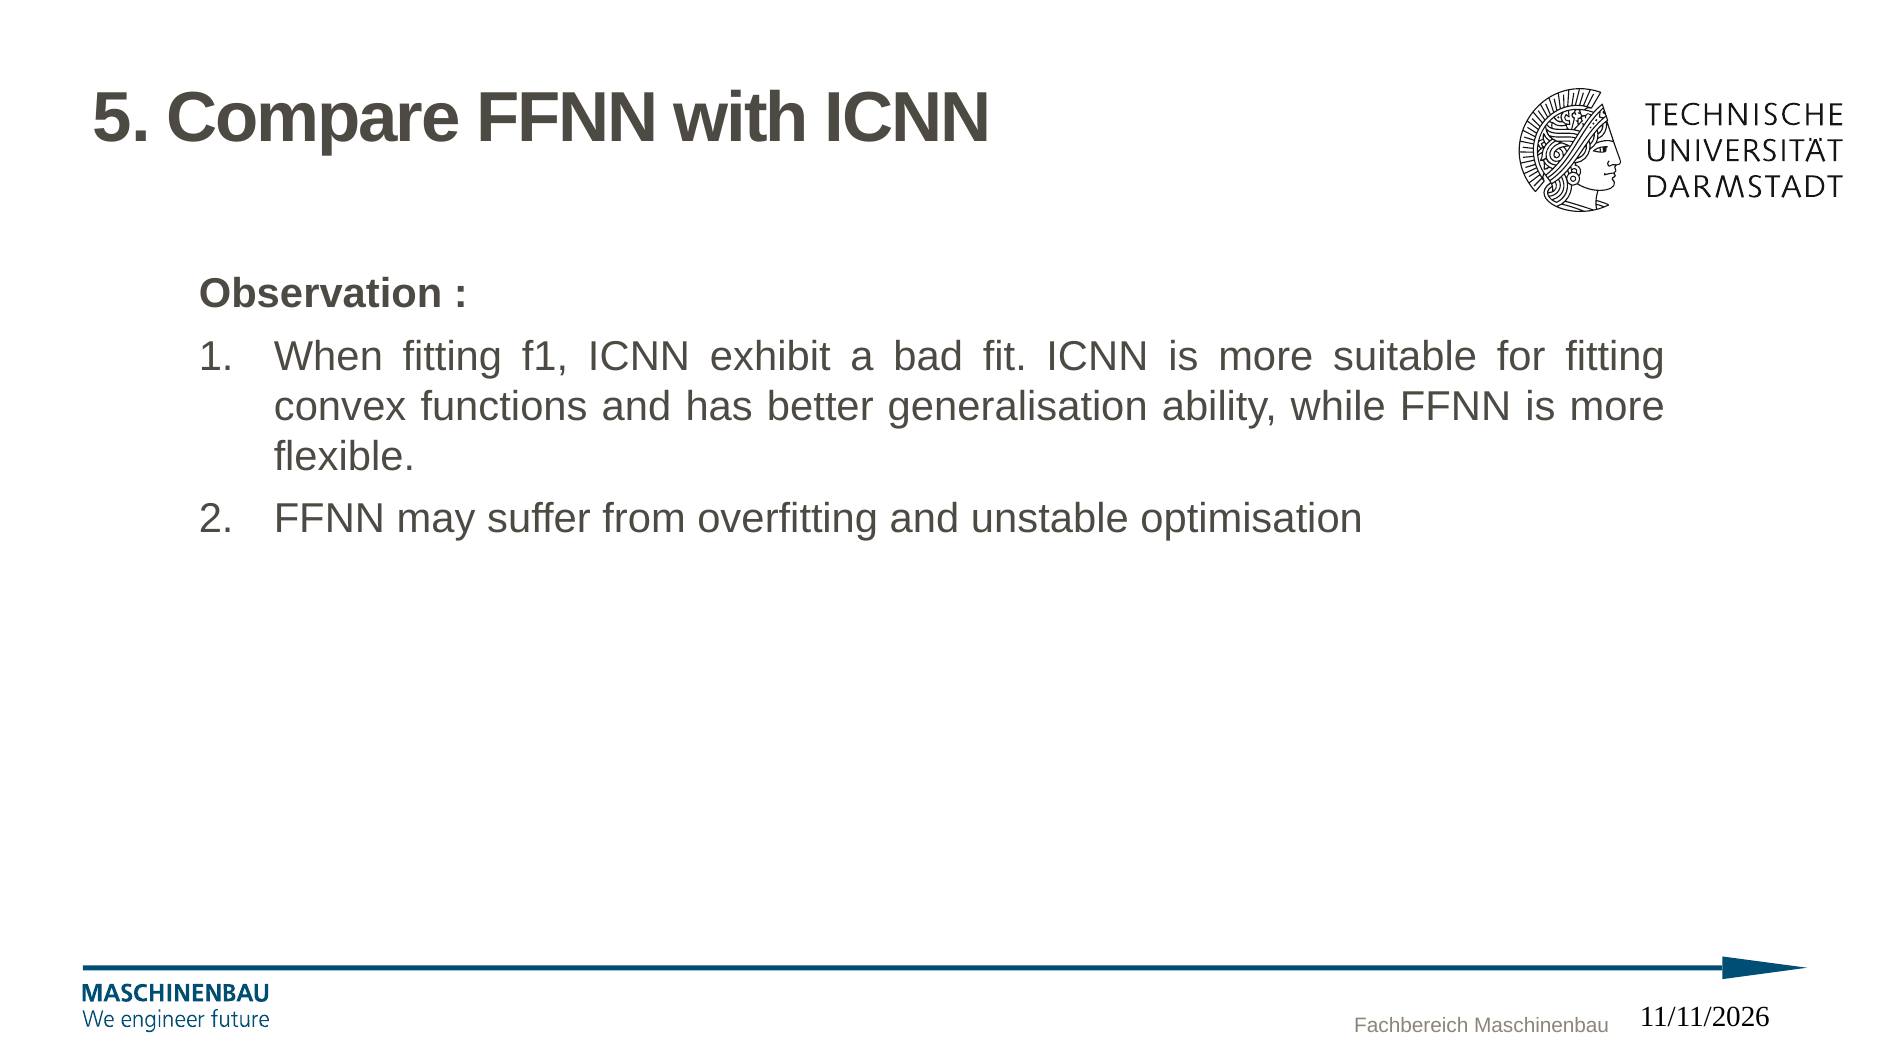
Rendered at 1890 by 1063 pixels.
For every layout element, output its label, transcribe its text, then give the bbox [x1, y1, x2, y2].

title 5. Compare FFNN with ICNN [92, 70, 1525, 225]
text_box Observation : When fitting f1, ICNN exhibit a bad fit. ICNN is more suitable for fitting convex functions and has better generalisation ability, while FFNN is more flexible. FFNN may suffer from overfitting and unstable optimisation [198, 265, 1666, 542]
footer Fachbereich Maschinenbau [288, 973, 1639, 1037]
slide_number [1639, 973, 1790, 1033]
slide_number [1748, 980, 1808, 1028]
